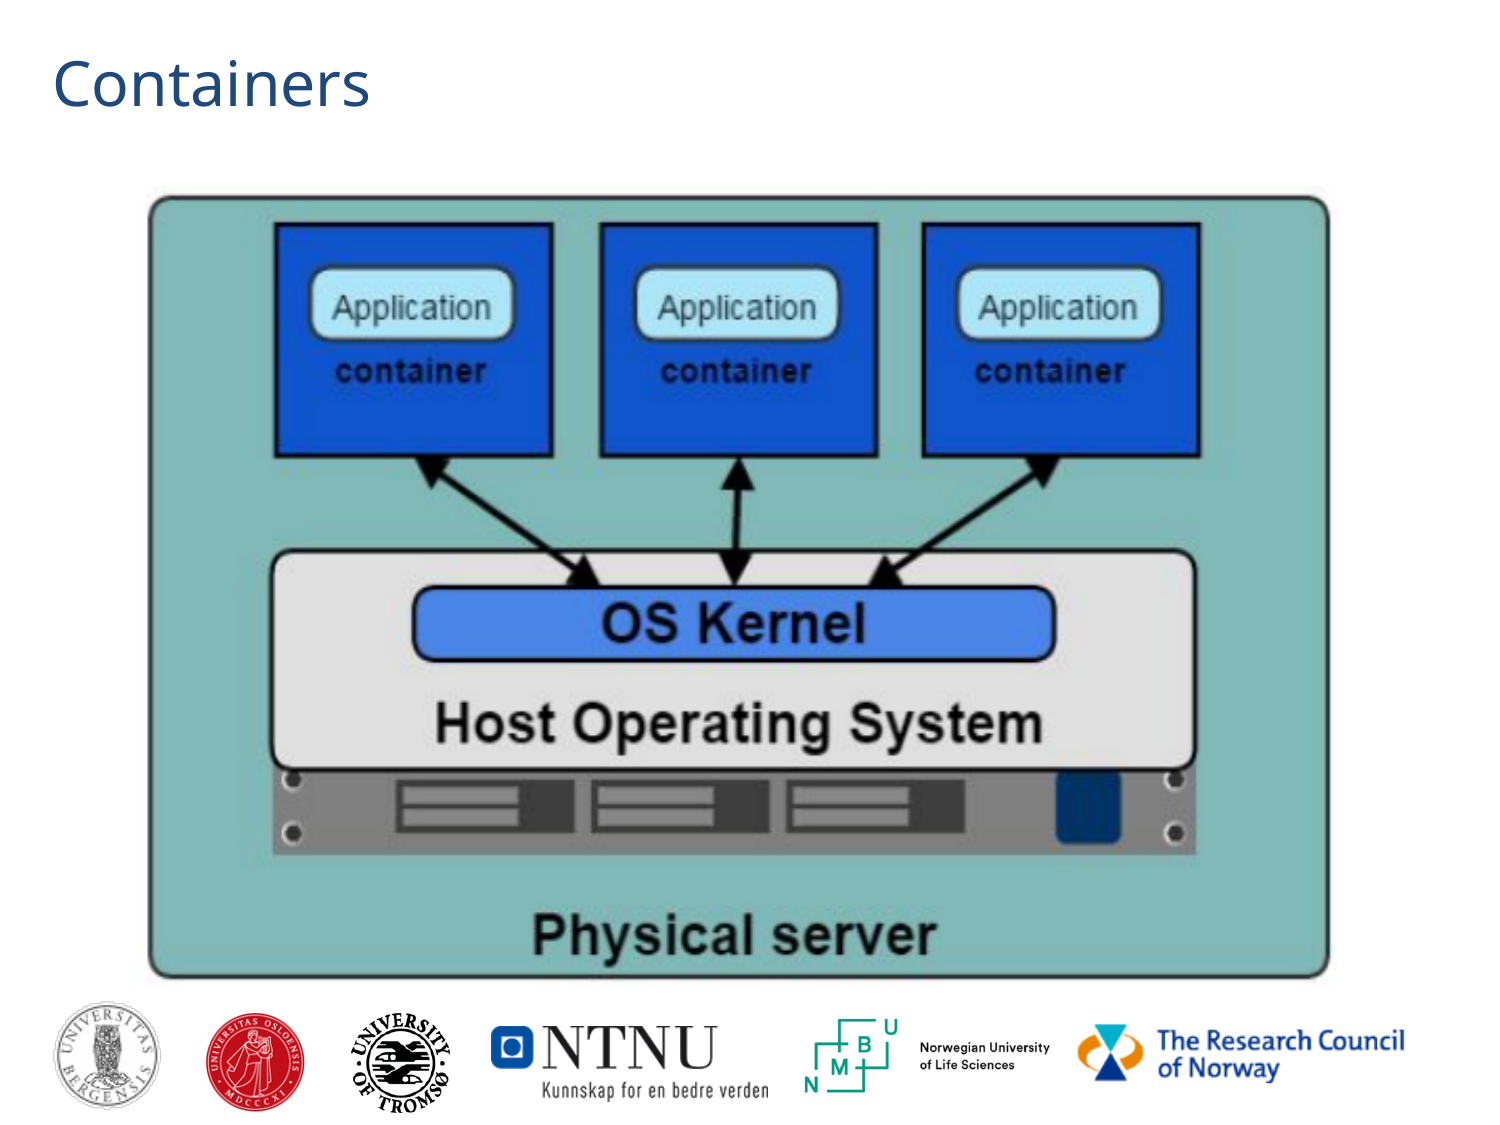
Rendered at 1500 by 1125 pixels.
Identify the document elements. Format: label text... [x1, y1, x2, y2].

picture [205, 1010, 306, 1113]
picture [137, 184, 1338, 989]
picture [51, 999, 164, 1113]
picture [491, 1026, 768, 1102]
picture [351, 1013, 450, 1113]
picture [801, 1015, 1052, 1096]
title Containers [37, 12, 963, 150]
picture [1076, 1010, 1464, 1100]
